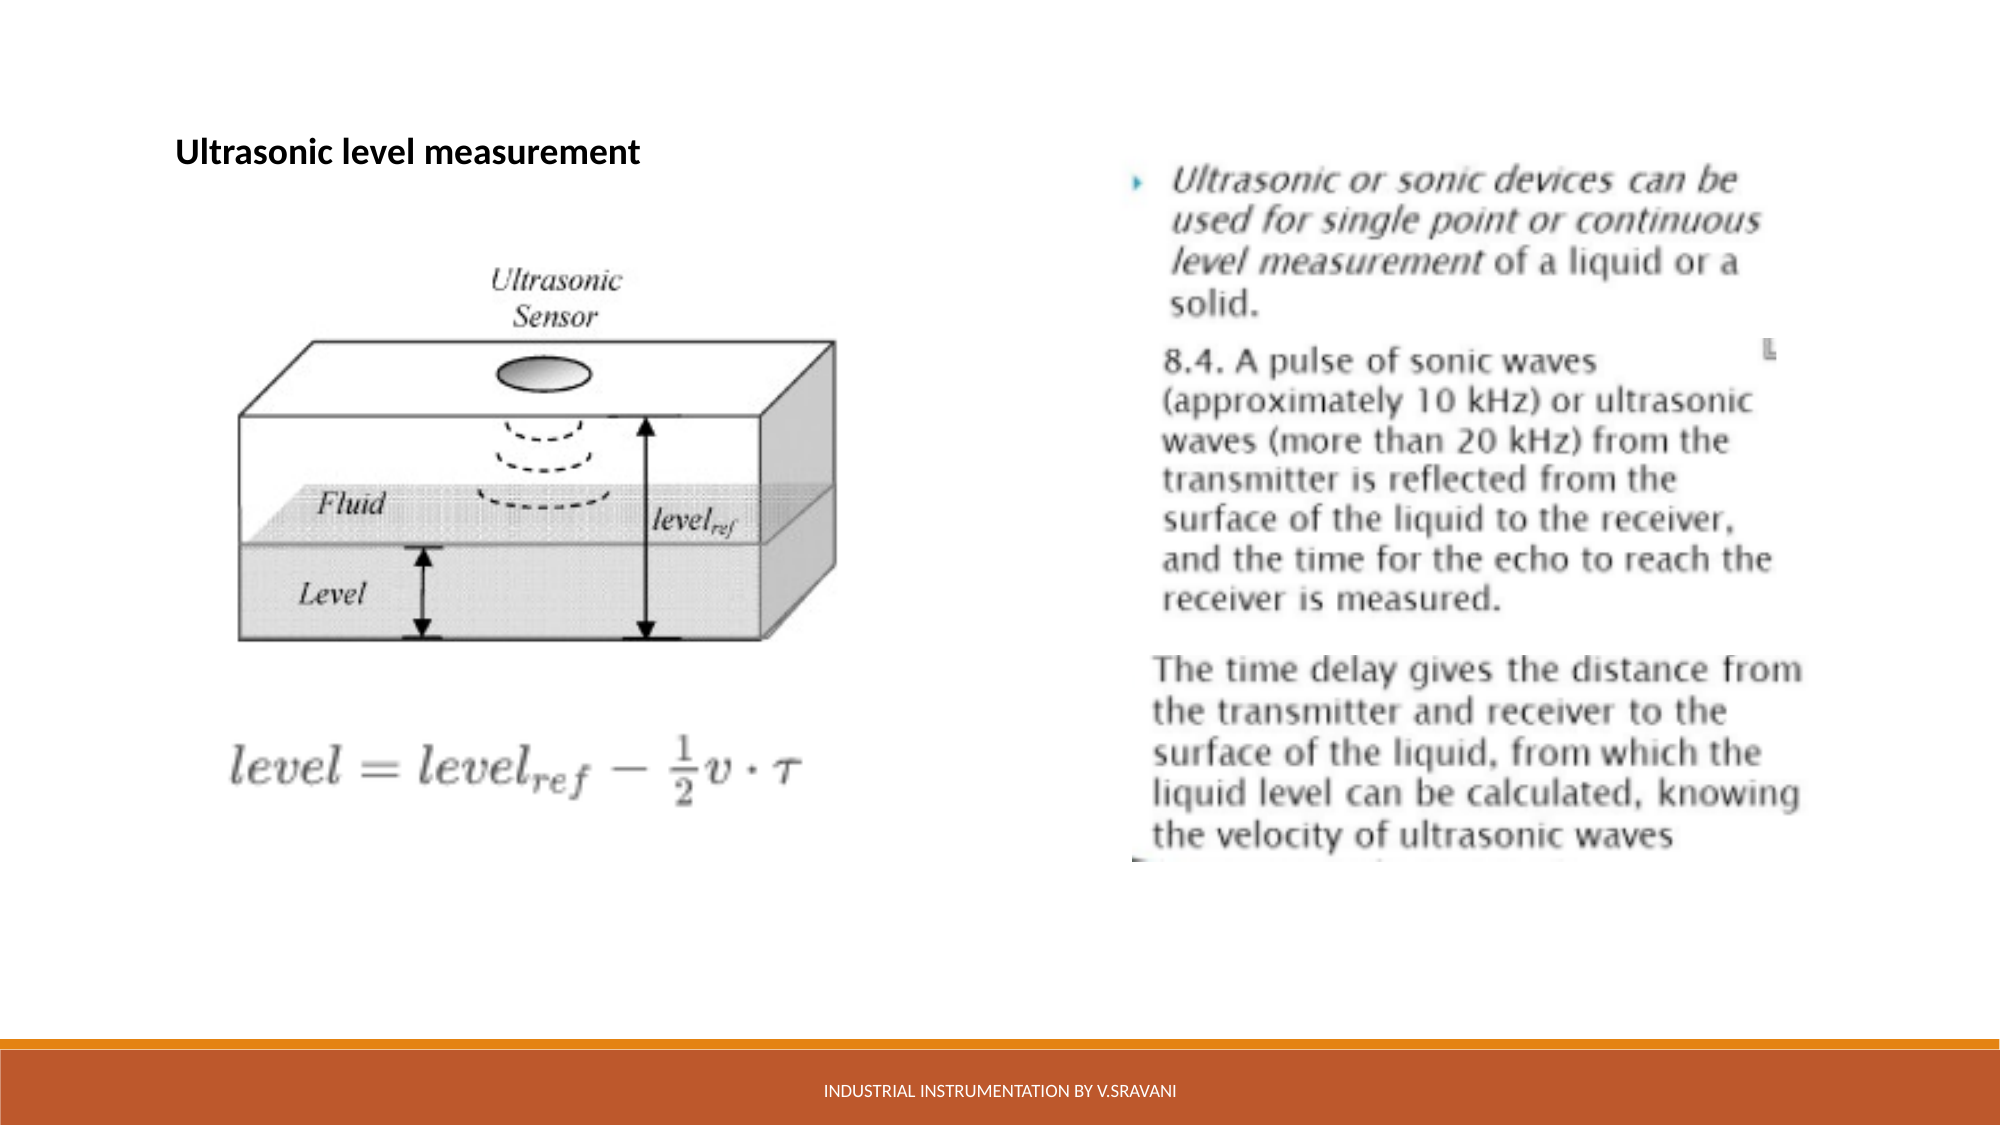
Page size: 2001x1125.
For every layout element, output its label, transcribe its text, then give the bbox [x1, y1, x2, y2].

text_box Ultrasonic level measurement [160, 119, 690, 180]
picture [168, 257, 892, 665]
picture [1154, 338, 1777, 625]
picture [1099, 131, 1778, 333]
picture [187, 703, 914, 873]
footer Industrial Instrumentation by V.Sravani [604, 1059, 1396, 1120]
picture [1132, 654, 1863, 862]
